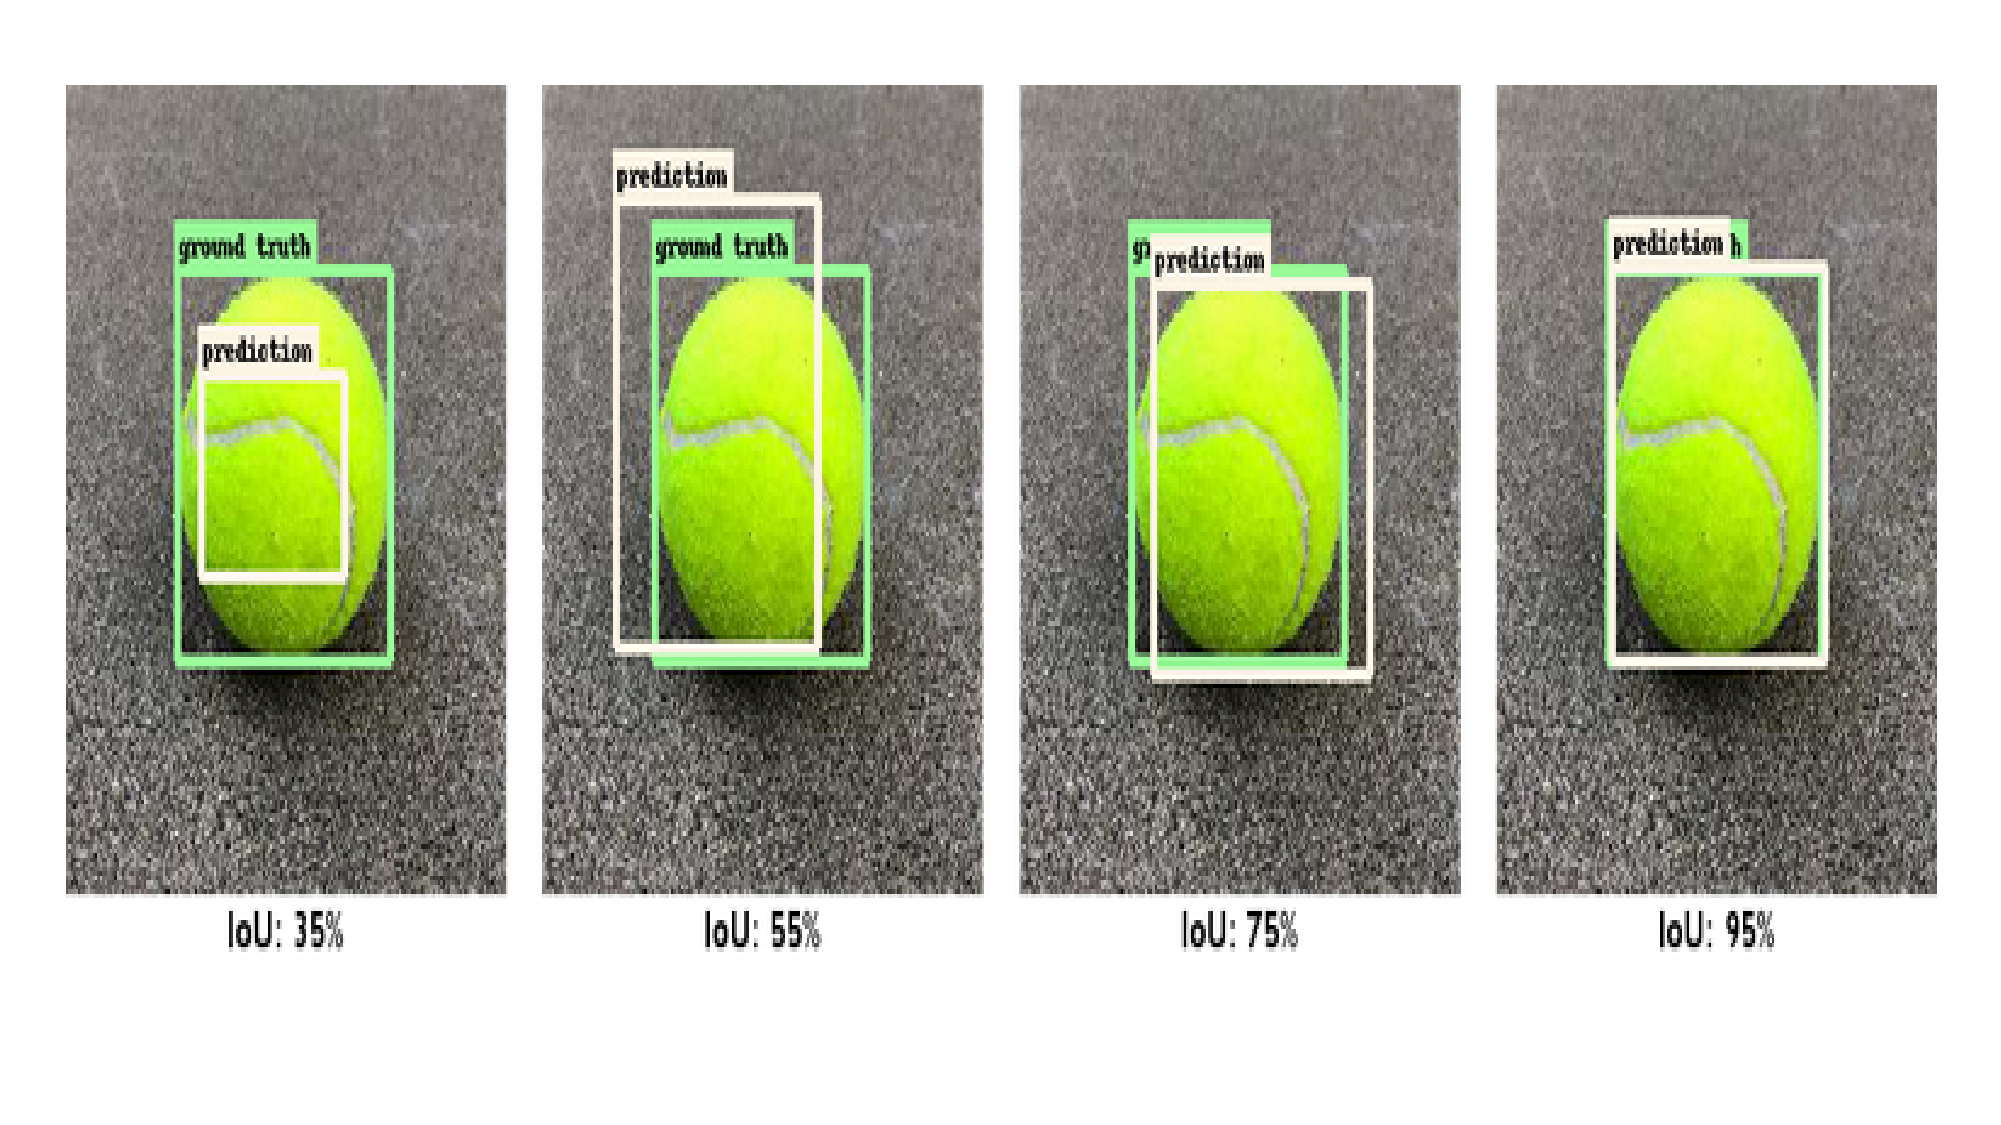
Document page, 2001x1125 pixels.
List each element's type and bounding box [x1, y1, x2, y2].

picture [58, 59, 1945, 970]
